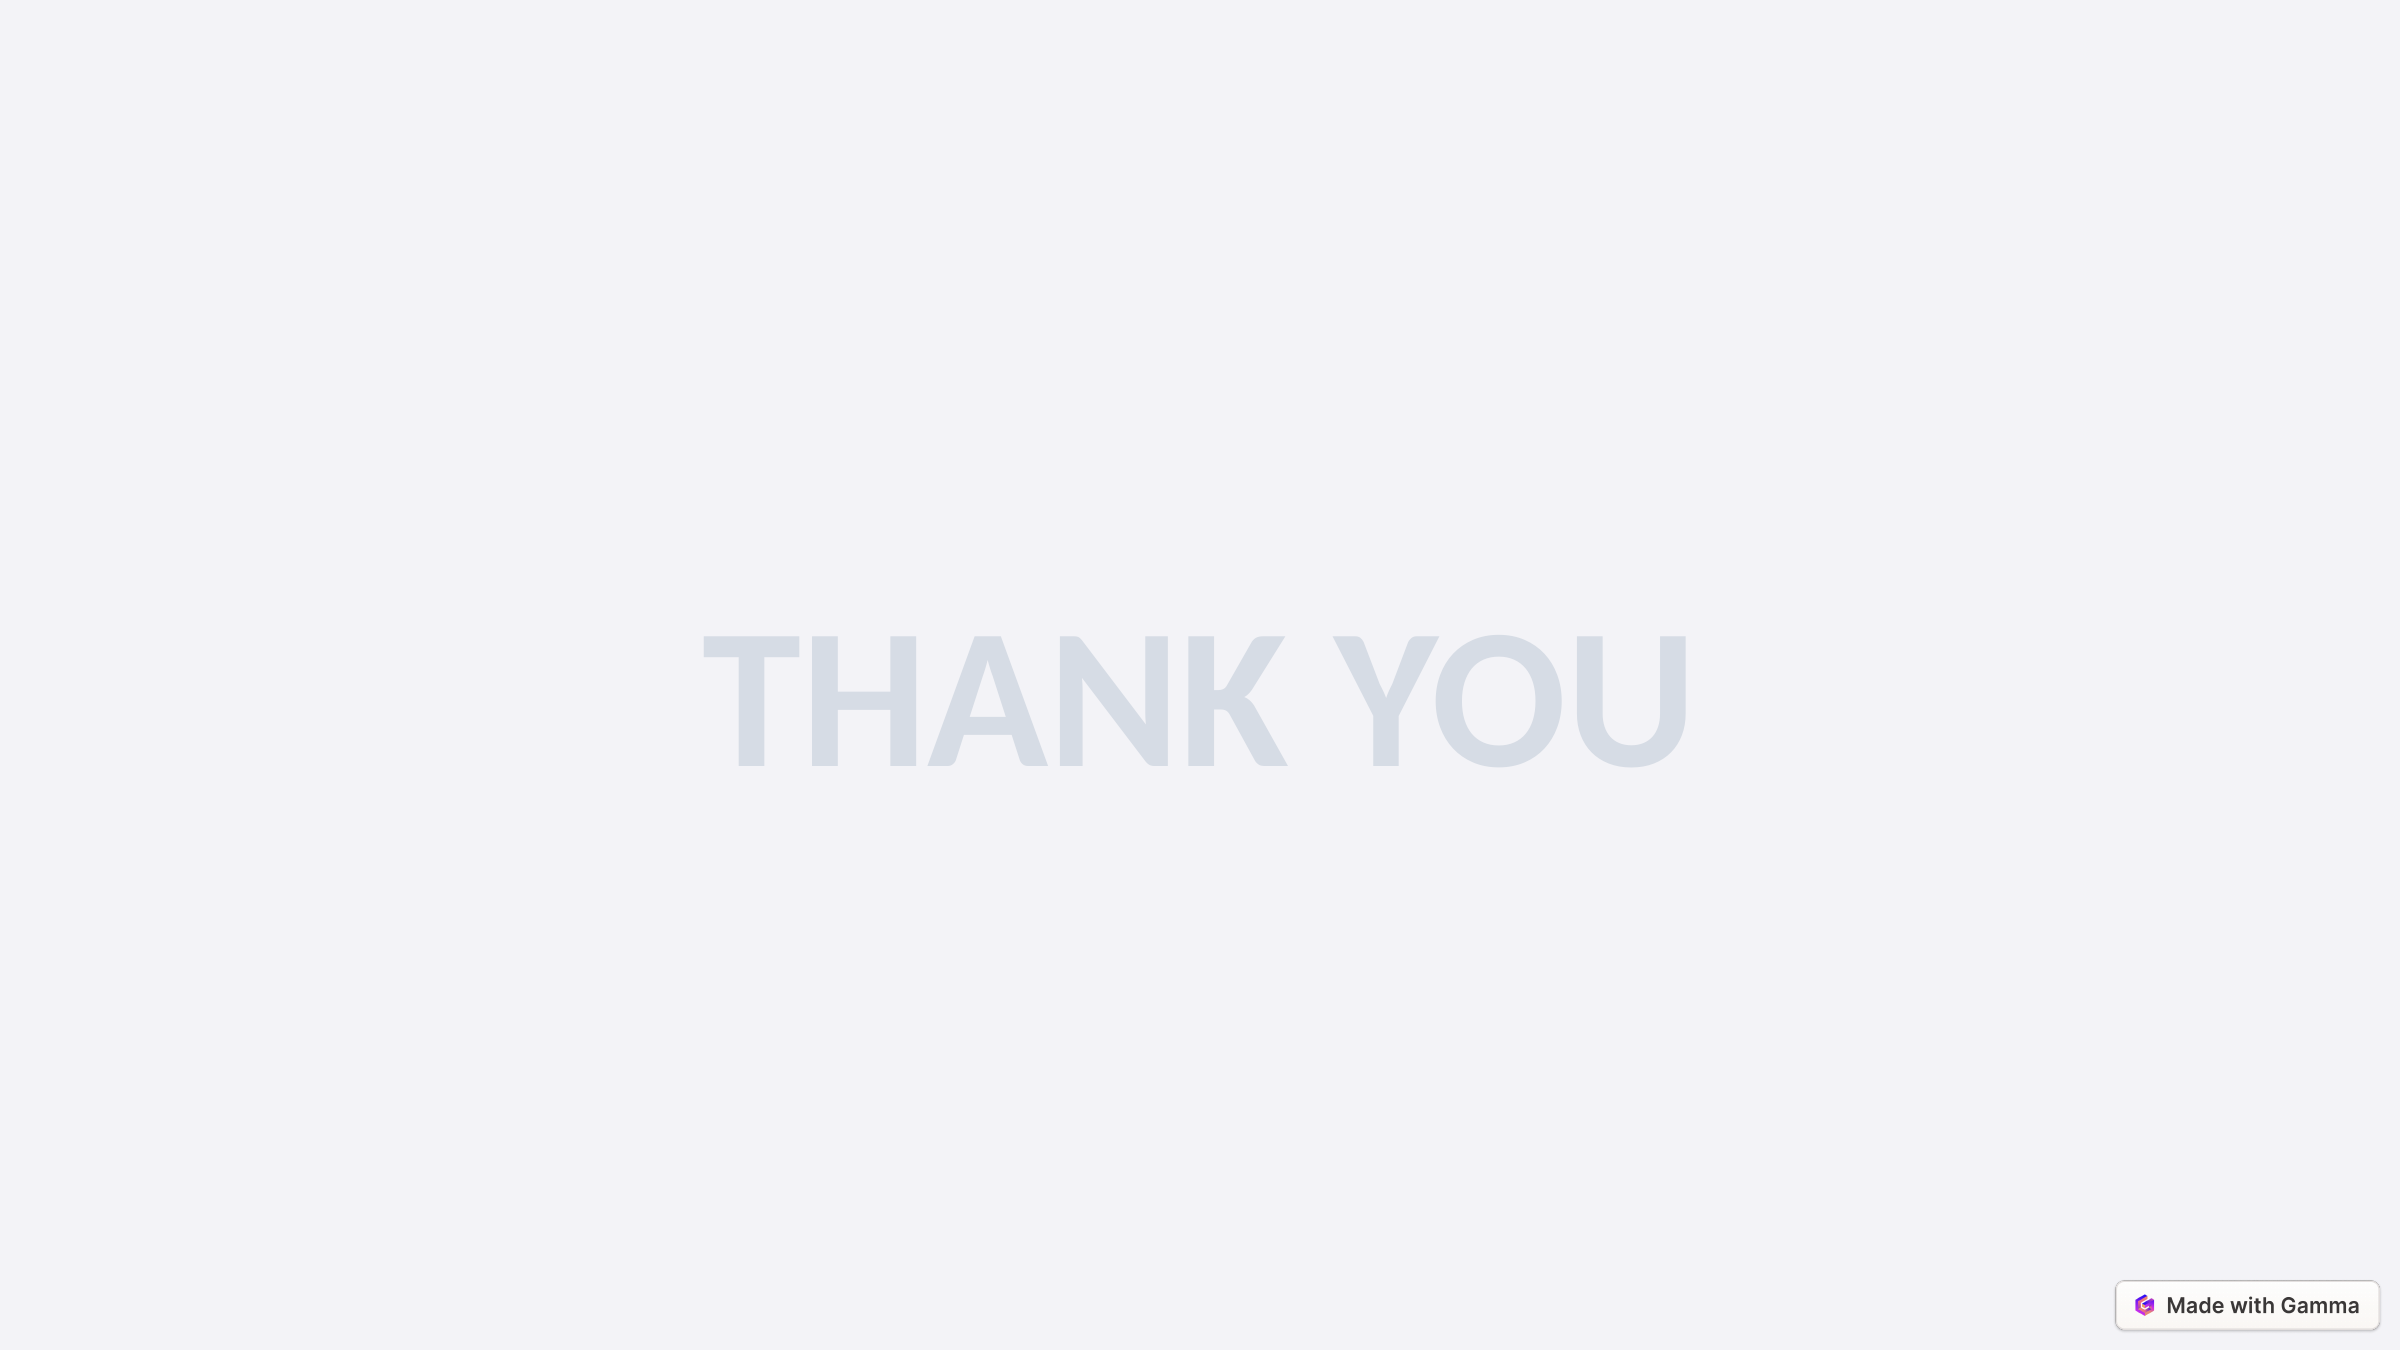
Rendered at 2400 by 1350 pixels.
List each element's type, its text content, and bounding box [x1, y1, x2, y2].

text_box THANK YOU [407, 558, 1993, 814]
picture [2106, 1271, 2389, 1339]
